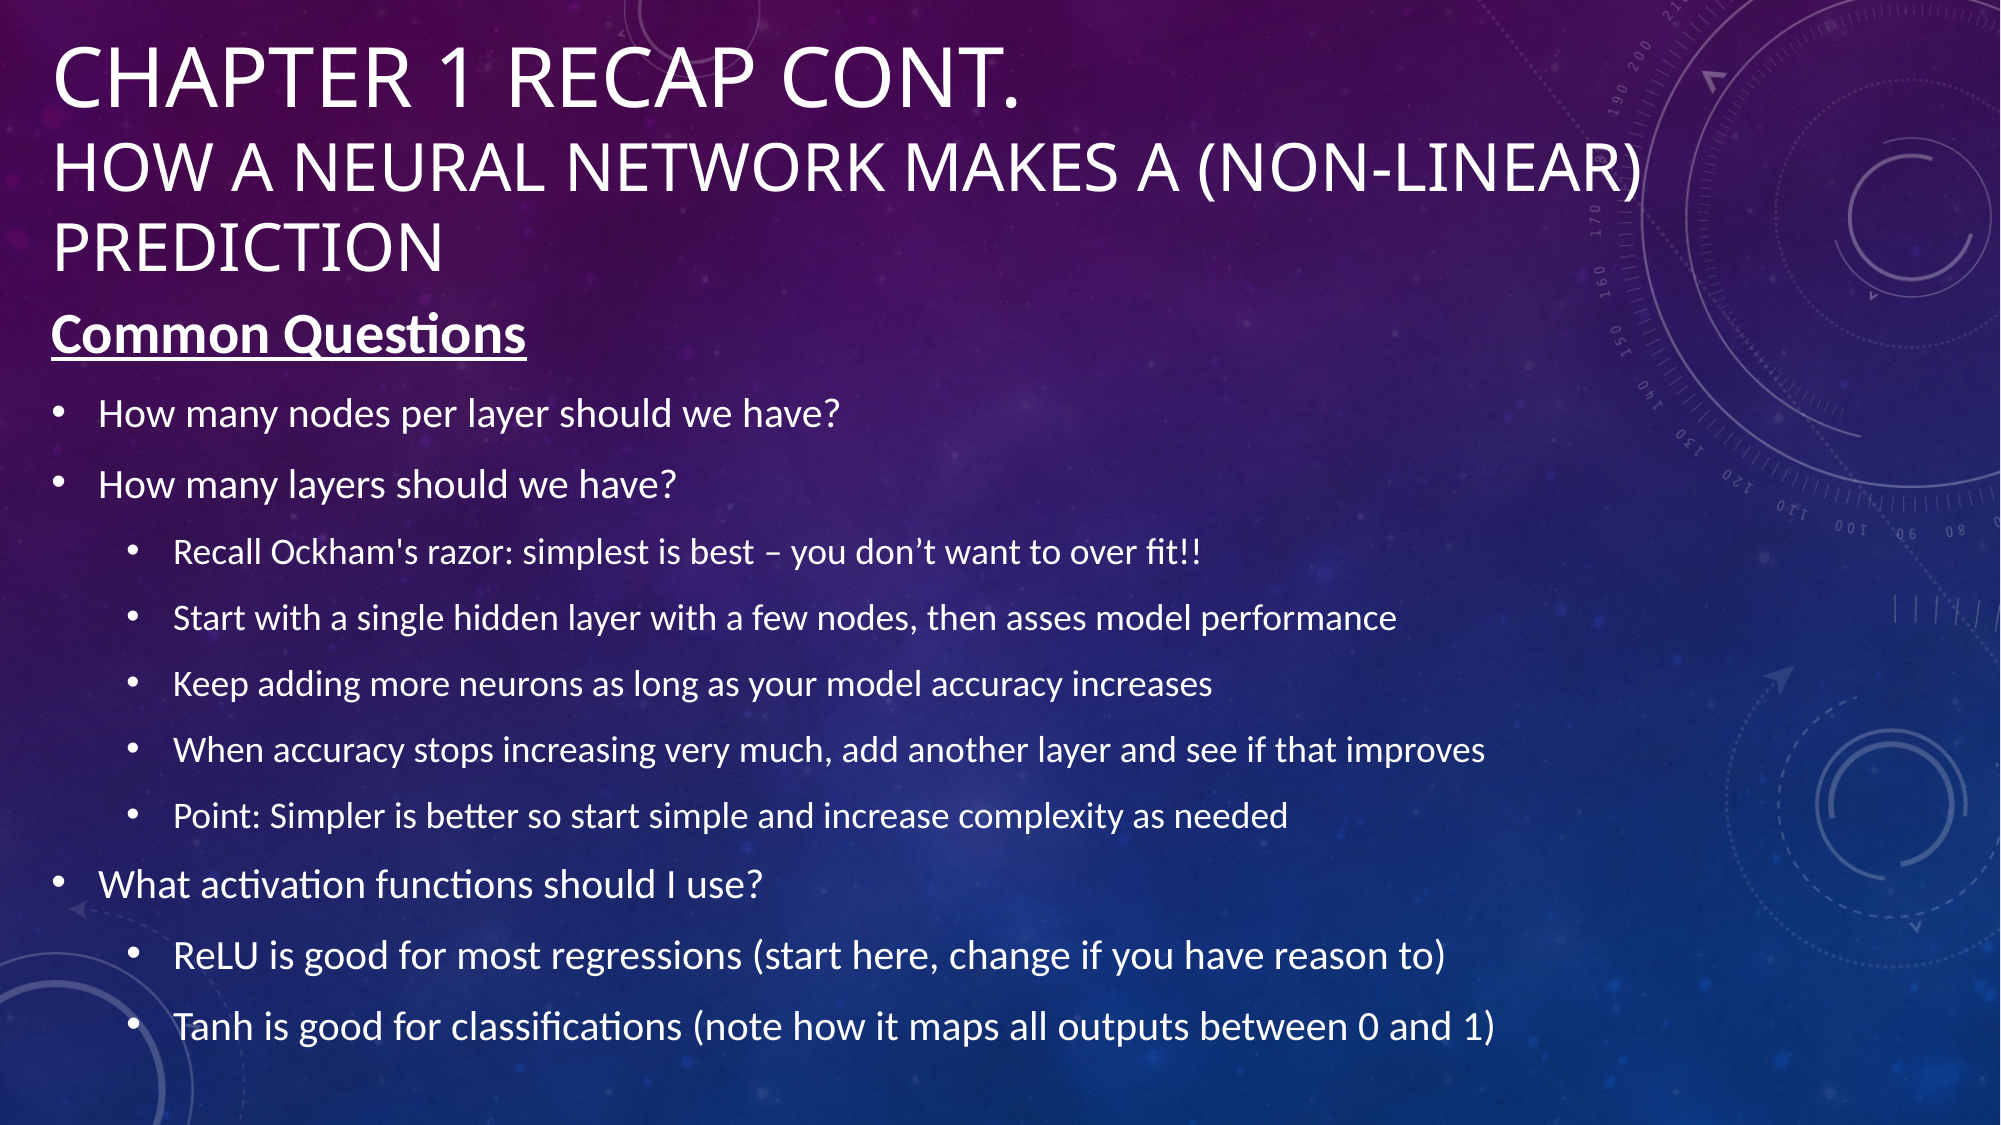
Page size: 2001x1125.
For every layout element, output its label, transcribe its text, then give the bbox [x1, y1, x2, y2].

title Chapter 1 Recap Cont. How A neural network MAKES A (NON-LINEAR) PREDICTION [36, 0, 1879, 310]
picture [0, 0, 2001, 1125]
list Common Questions How many nodes per layer should we have? How many layers should we have? Recall Ockham's razor: simplest is best – you don’t want to over fit!! Start with a single hidden layer with a few nodes, then asses model performance Keep adding more neurons as long as your model accuracy increases When accuracy stops increasing very much, add another layer and see if that improves Point: Simpler is better so start simple and increase complexity as needed What activation functions should I use? ReLU is good for most regressions (start here, change if you have reason to) Tanh is good for classifications (note how it maps all outputs between 0 and 1) [36, 287, 1843, 961]
